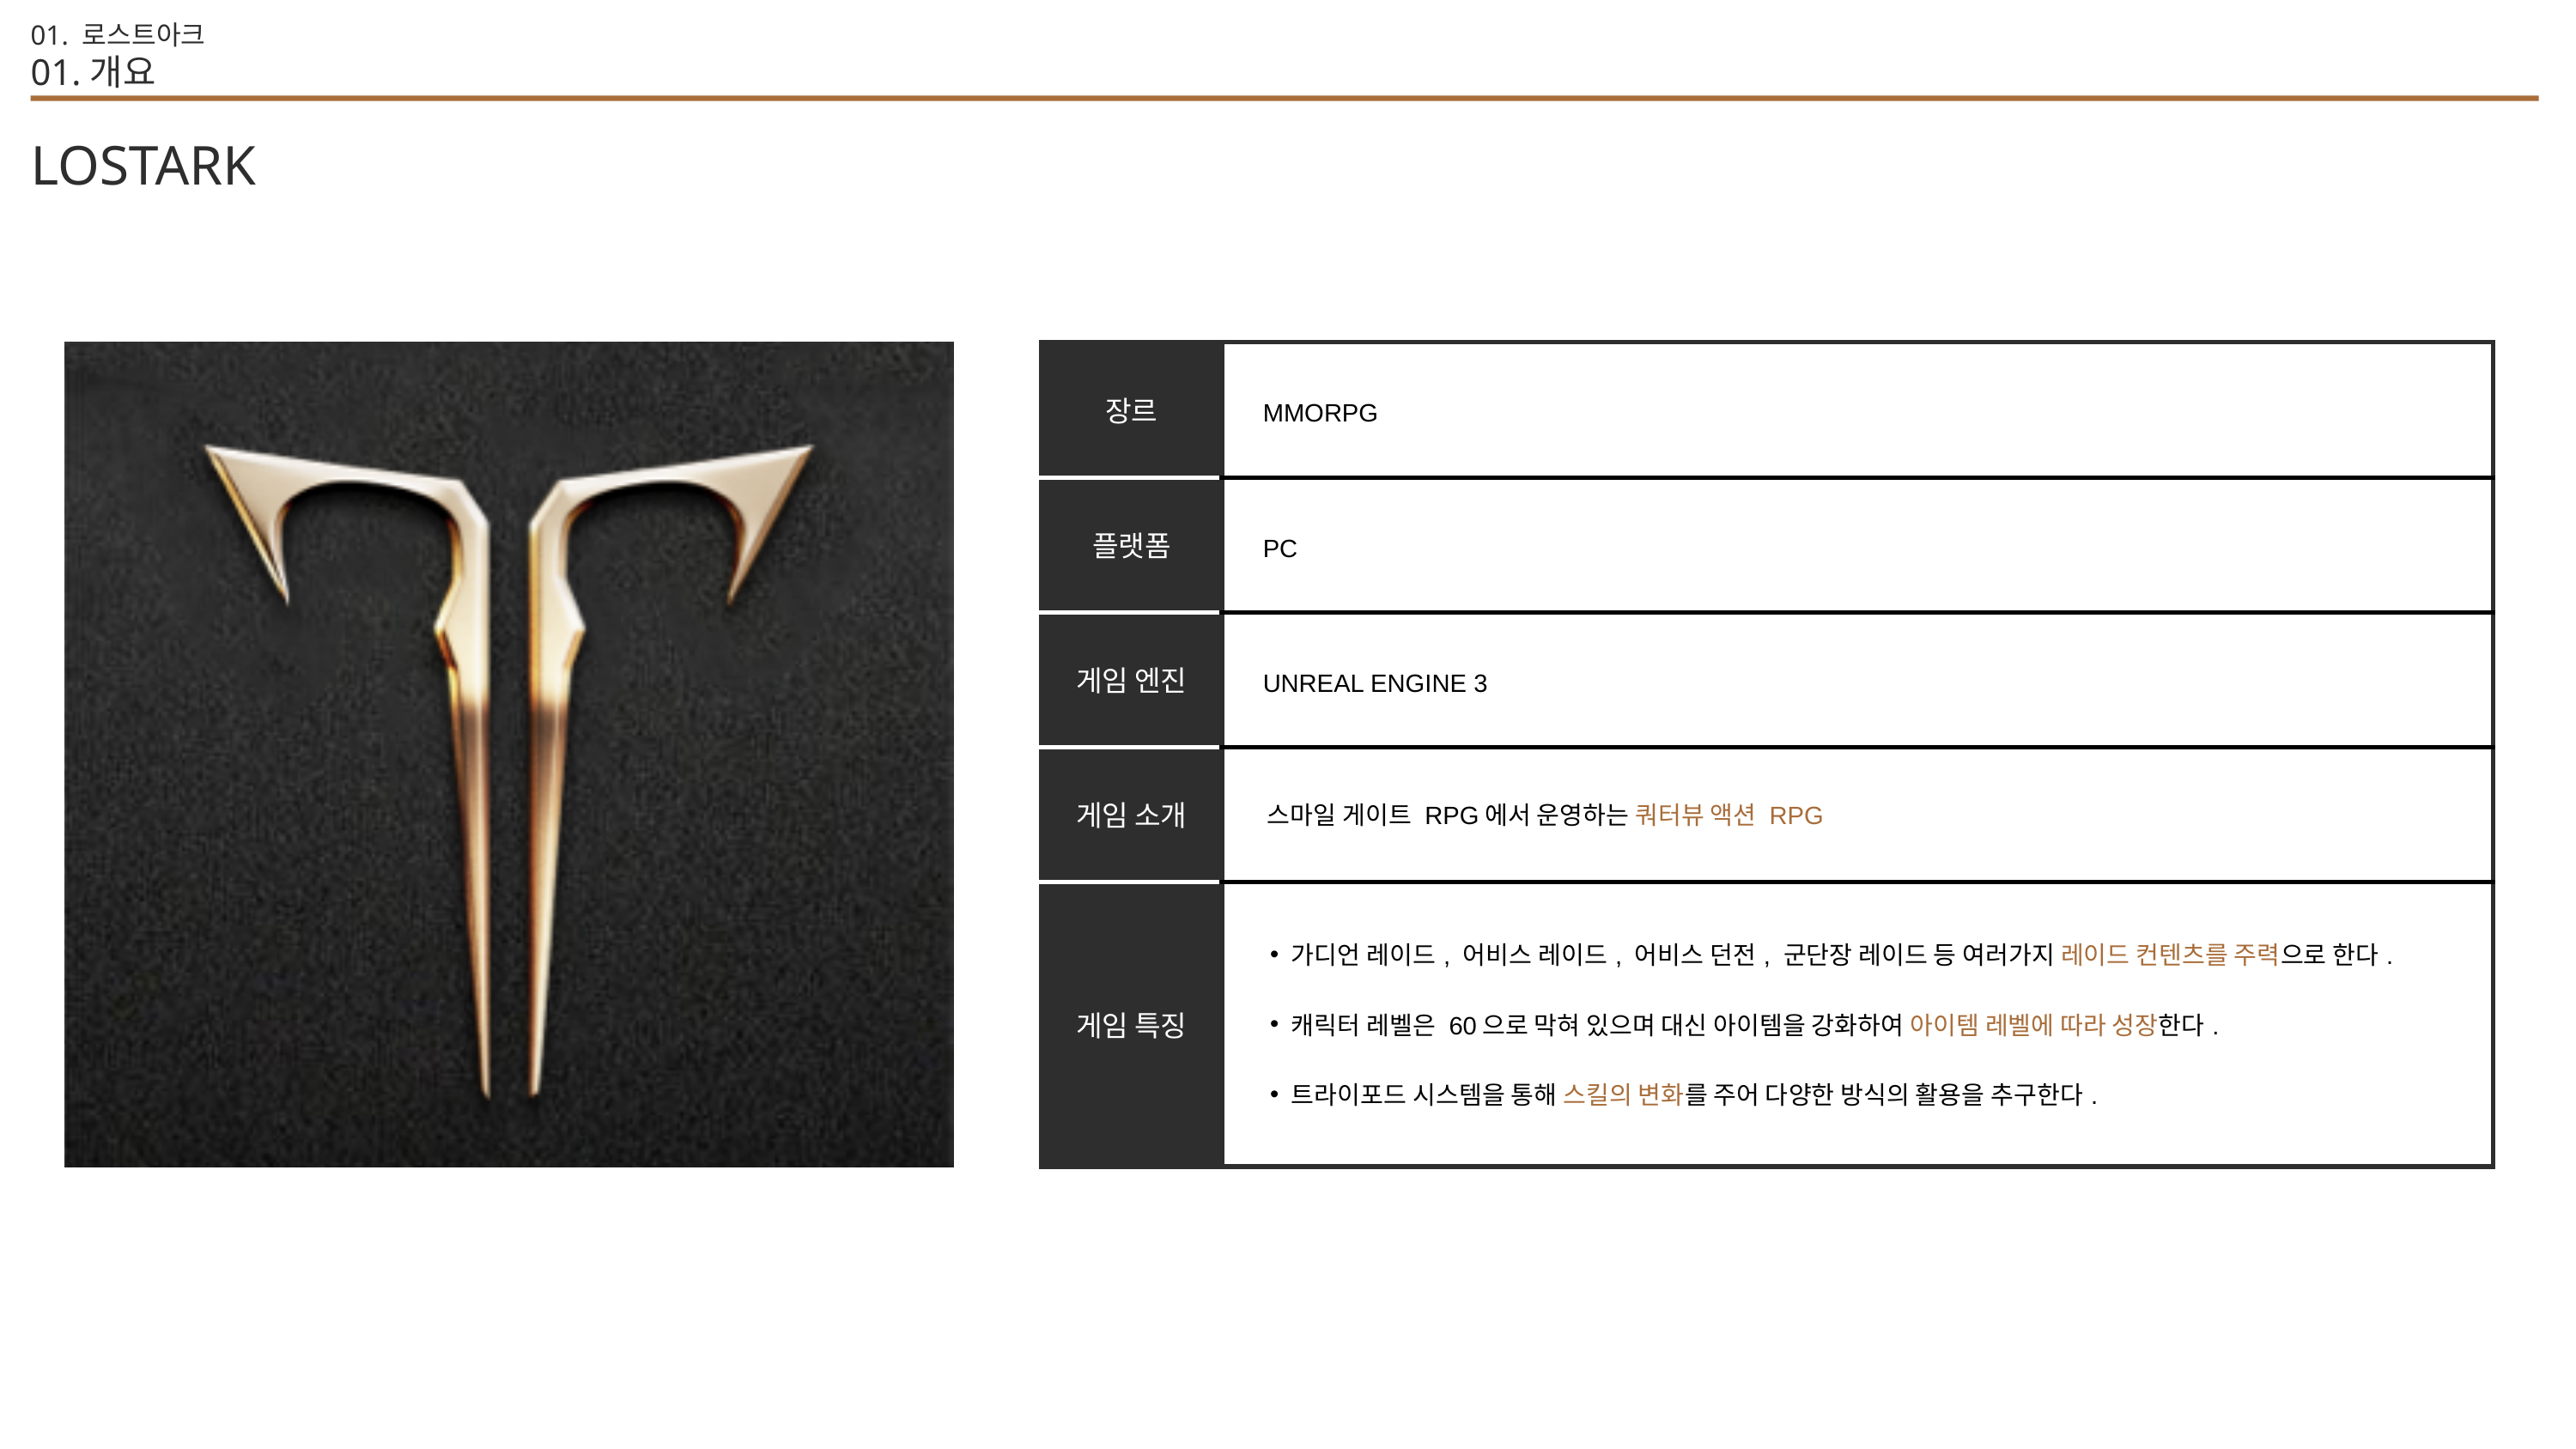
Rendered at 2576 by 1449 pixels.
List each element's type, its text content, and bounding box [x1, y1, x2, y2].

table_cell PC [1224, 480, 2491, 610]
table_cell 게임 특징 [1043, 884, 1219, 1164]
table_header MMORPG [1224, 344, 2491, 476]
table_cell 게임 엔진 [1043, 615, 1219, 745]
text_box 01. 로스트아크 [30, 21, 2300, 51]
table_cell 스마일 게이트 RPG에서 운영하는 쿼터뷰 액션 RPG [1224, 749, 2491, 880]
text_box LOSTARK [30, 119, 1922, 196]
text_box 01.개요 [30, 52, 2300, 93]
table_cell 게임 소개 [1043, 749, 1219, 880]
table_cell UNREAL ENGINE 3 [1224, 615, 2491, 745]
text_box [64, 342, 955, 1167]
table_cell 플랫폼 [1043, 480, 1219, 610]
table_header 장르 [1043, 344, 1219, 476]
table_cell 가디언 레이드, 어비스 레이드, 어비스 던전, 군단장 레이드 등 여러가지 레이드 컨텐츠를 주력으로 한다. 캐릭터 레벨은 60으로 막혀 있으며 대신 아이템을 강화하여 아이템 레벨에 따라 성장한다. 트라이포드 시스템을 통해 스킬의 변화를 주어 다양한 방식의 활용을 추구한다. [1224, 884, 2491, 1164]
